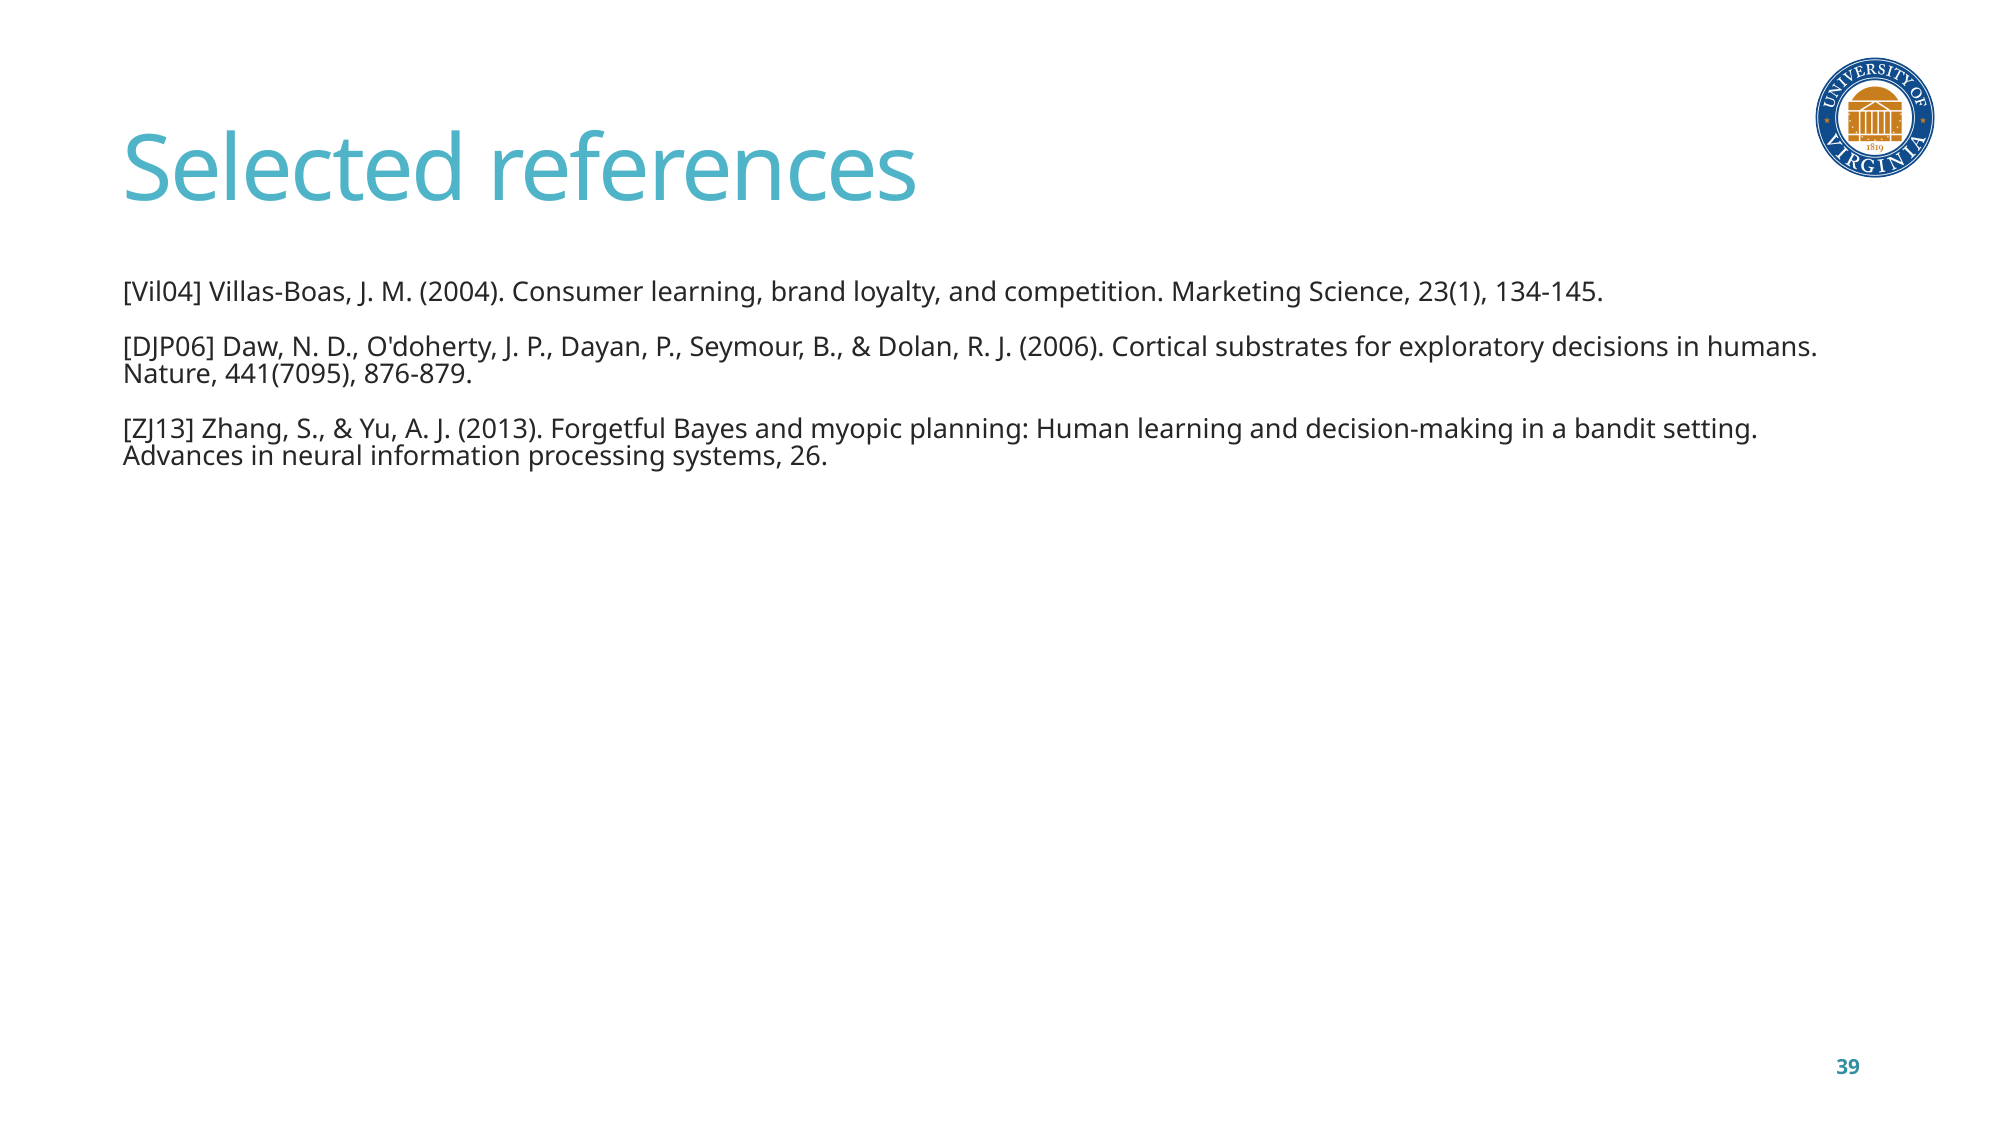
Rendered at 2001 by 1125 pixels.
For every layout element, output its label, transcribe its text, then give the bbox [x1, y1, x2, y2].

slide_number 39 [1437, 1051, 1875, 1090]
title Selected references [107, 81, 1875, 263]
list [Vil04] Villas-Boas, J. M. (2004). Consumer learning, brand loyalty, and competition. Marketing Science, 23(1), 134-145. [DJP06] Daw, N. D., O'doherty, J. P., Dayan, P., Seymour, B., & Dolan, R. J. (2006). Cortical substrates for exploratory decisions in humans. Nature, 441(7095), 876-879. [ZJ13] Zhang, S., & Yu, A. J. (2013). Forgetful Bayes and myopic planning: Human learning and decision-making in a bandit setting. Advances in neural information processing systems, 26. [107, 272, 1876, 1025]
picture [1812, 54, 1938, 181]
